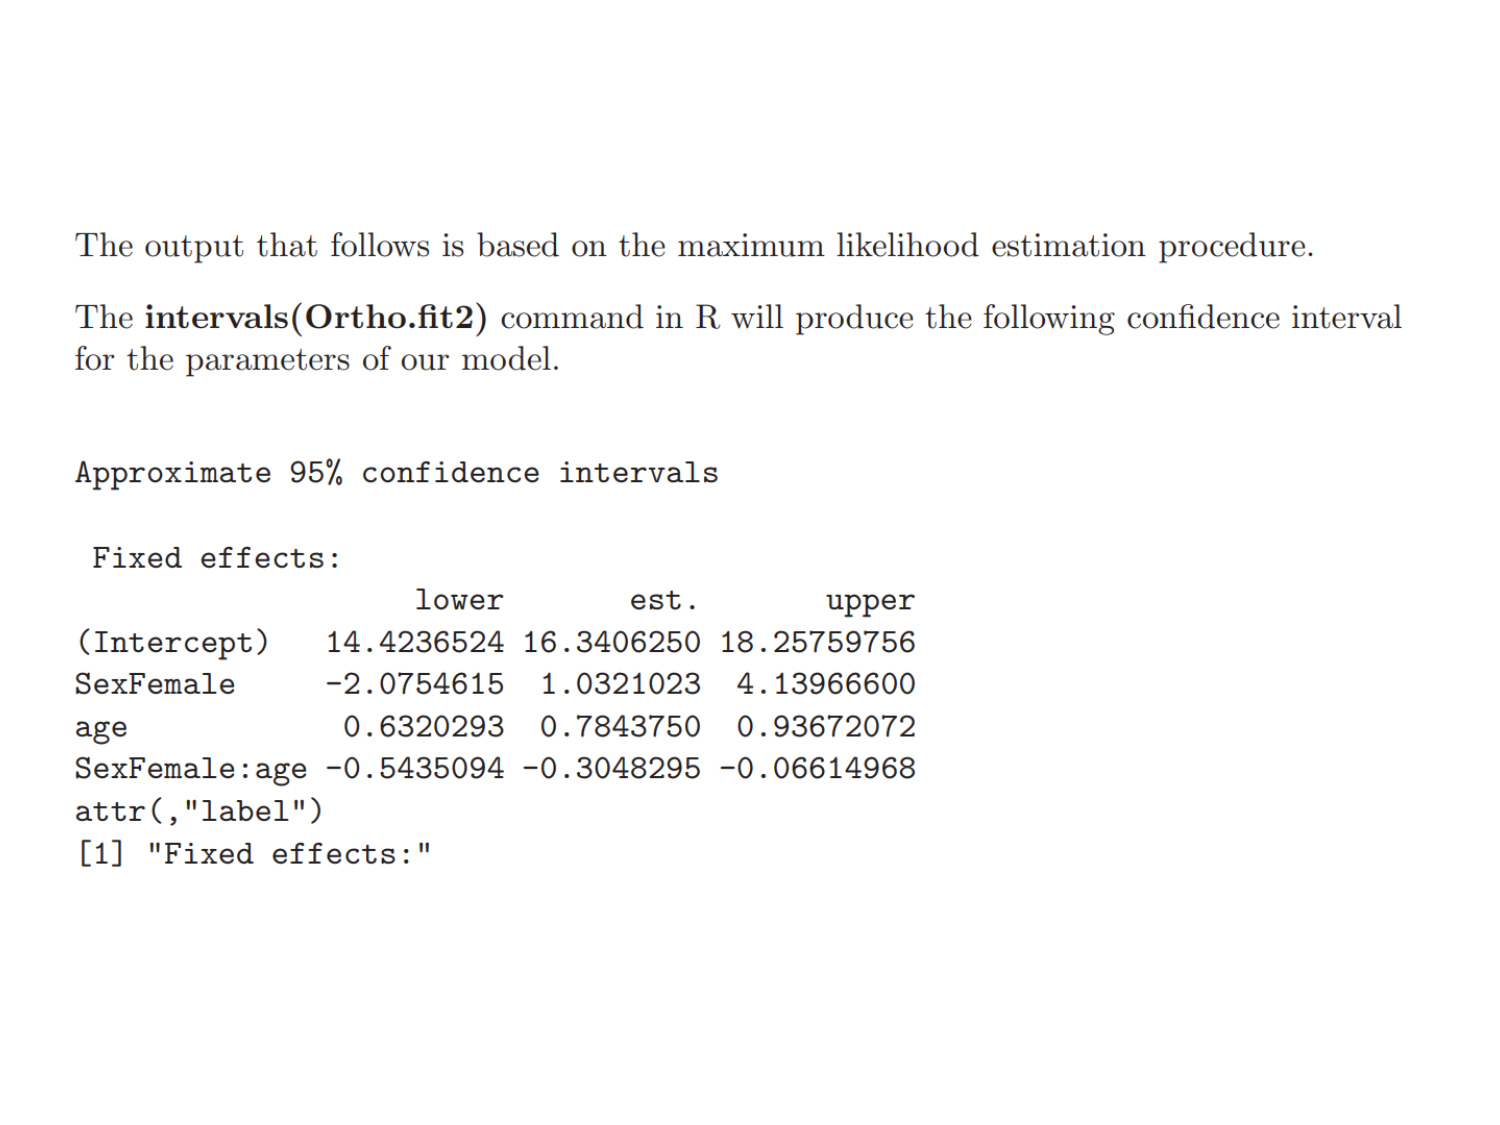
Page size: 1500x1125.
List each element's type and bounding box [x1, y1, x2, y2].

picture [65, 226, 1435, 899]
